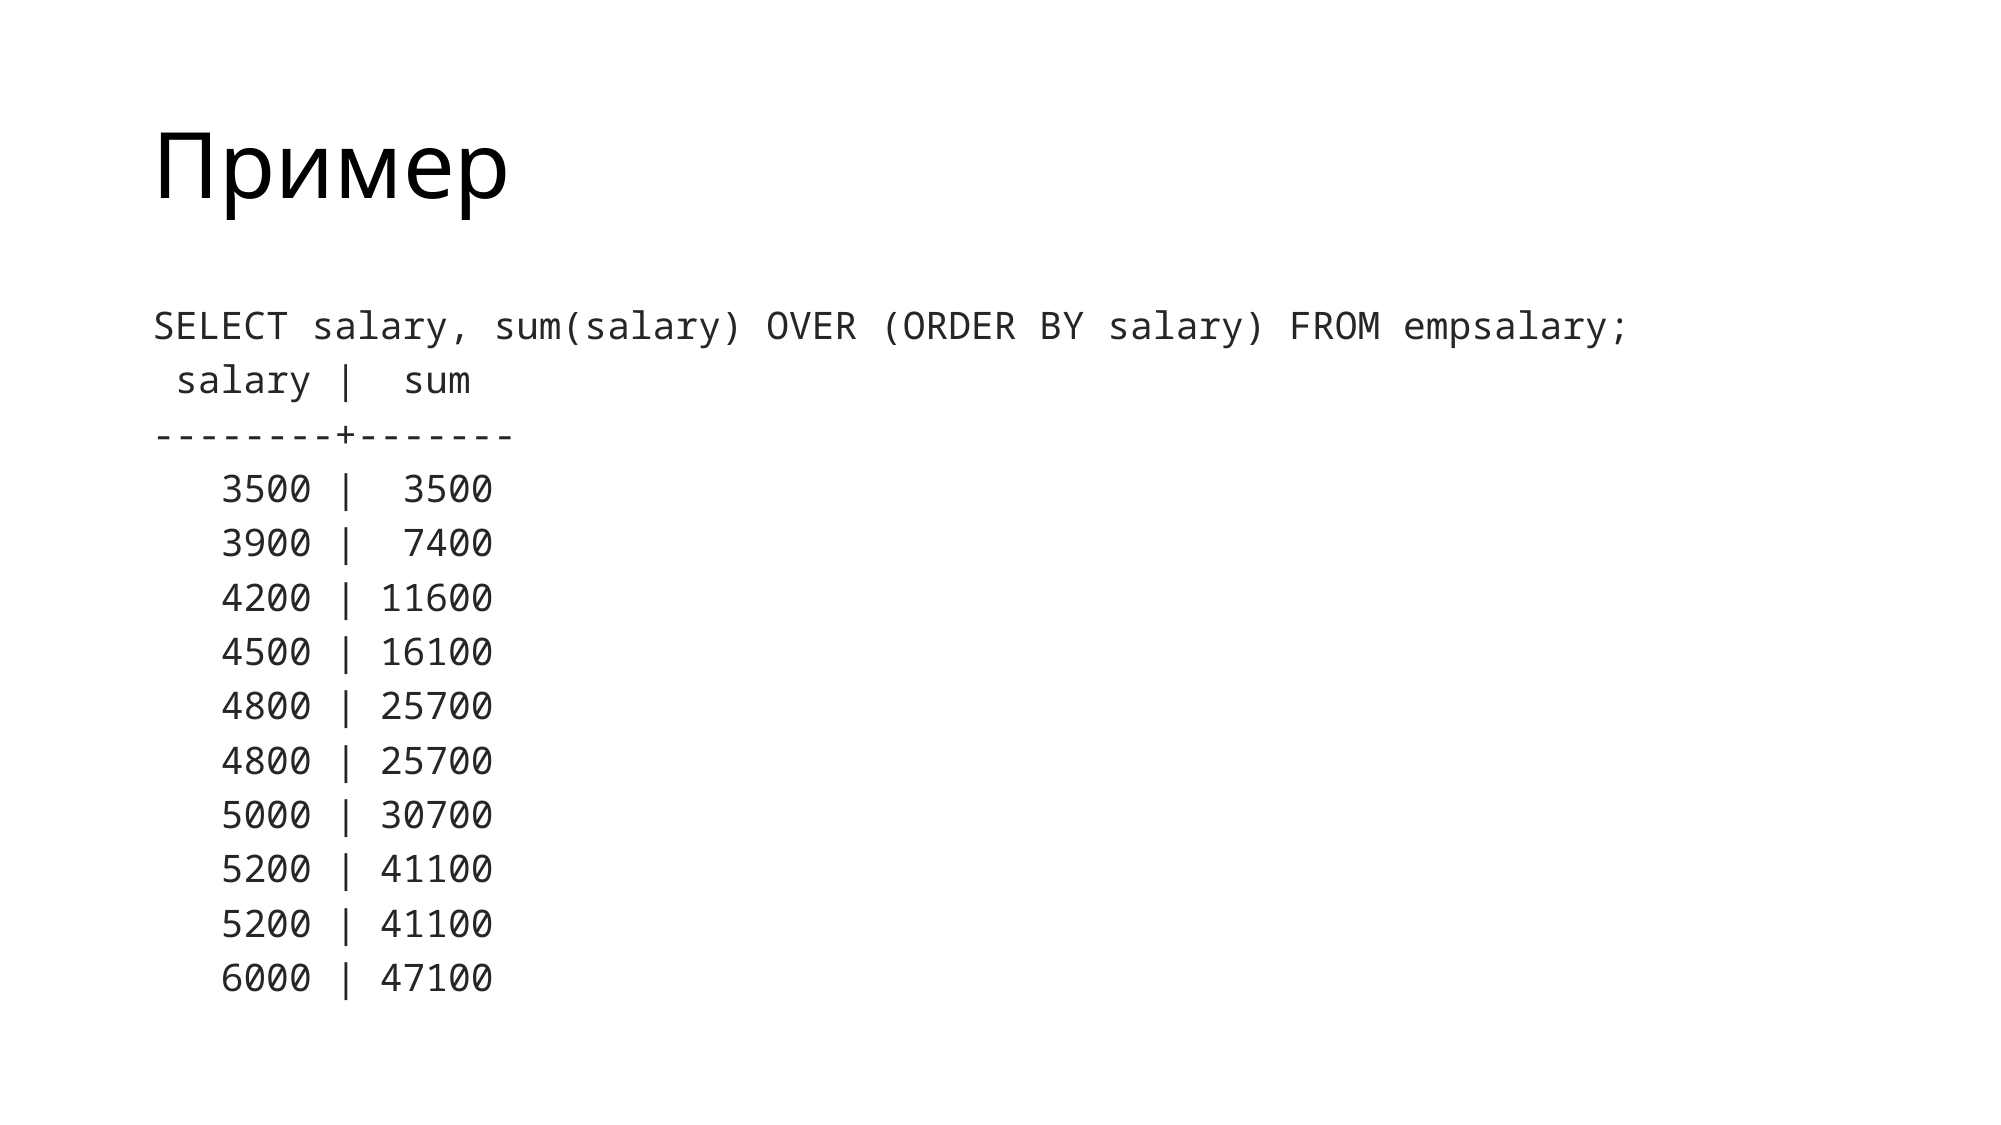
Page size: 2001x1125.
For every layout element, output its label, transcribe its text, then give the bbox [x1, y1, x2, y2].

title Пример [137, 59, 1863, 278]
list SELECT salary, sum(salary) OVER (ORDER BY salary) FROM empsalary; salary | sum --------+------- 3500 | 3500 3900 | 7400 4200 | 11600 4500 | 16100 4800 | 25700 4800 | 25700 5000 | 30700 5200 | 41100 5200 | 41100 6000 | 47100 [137, 299, 1863, 1014]
